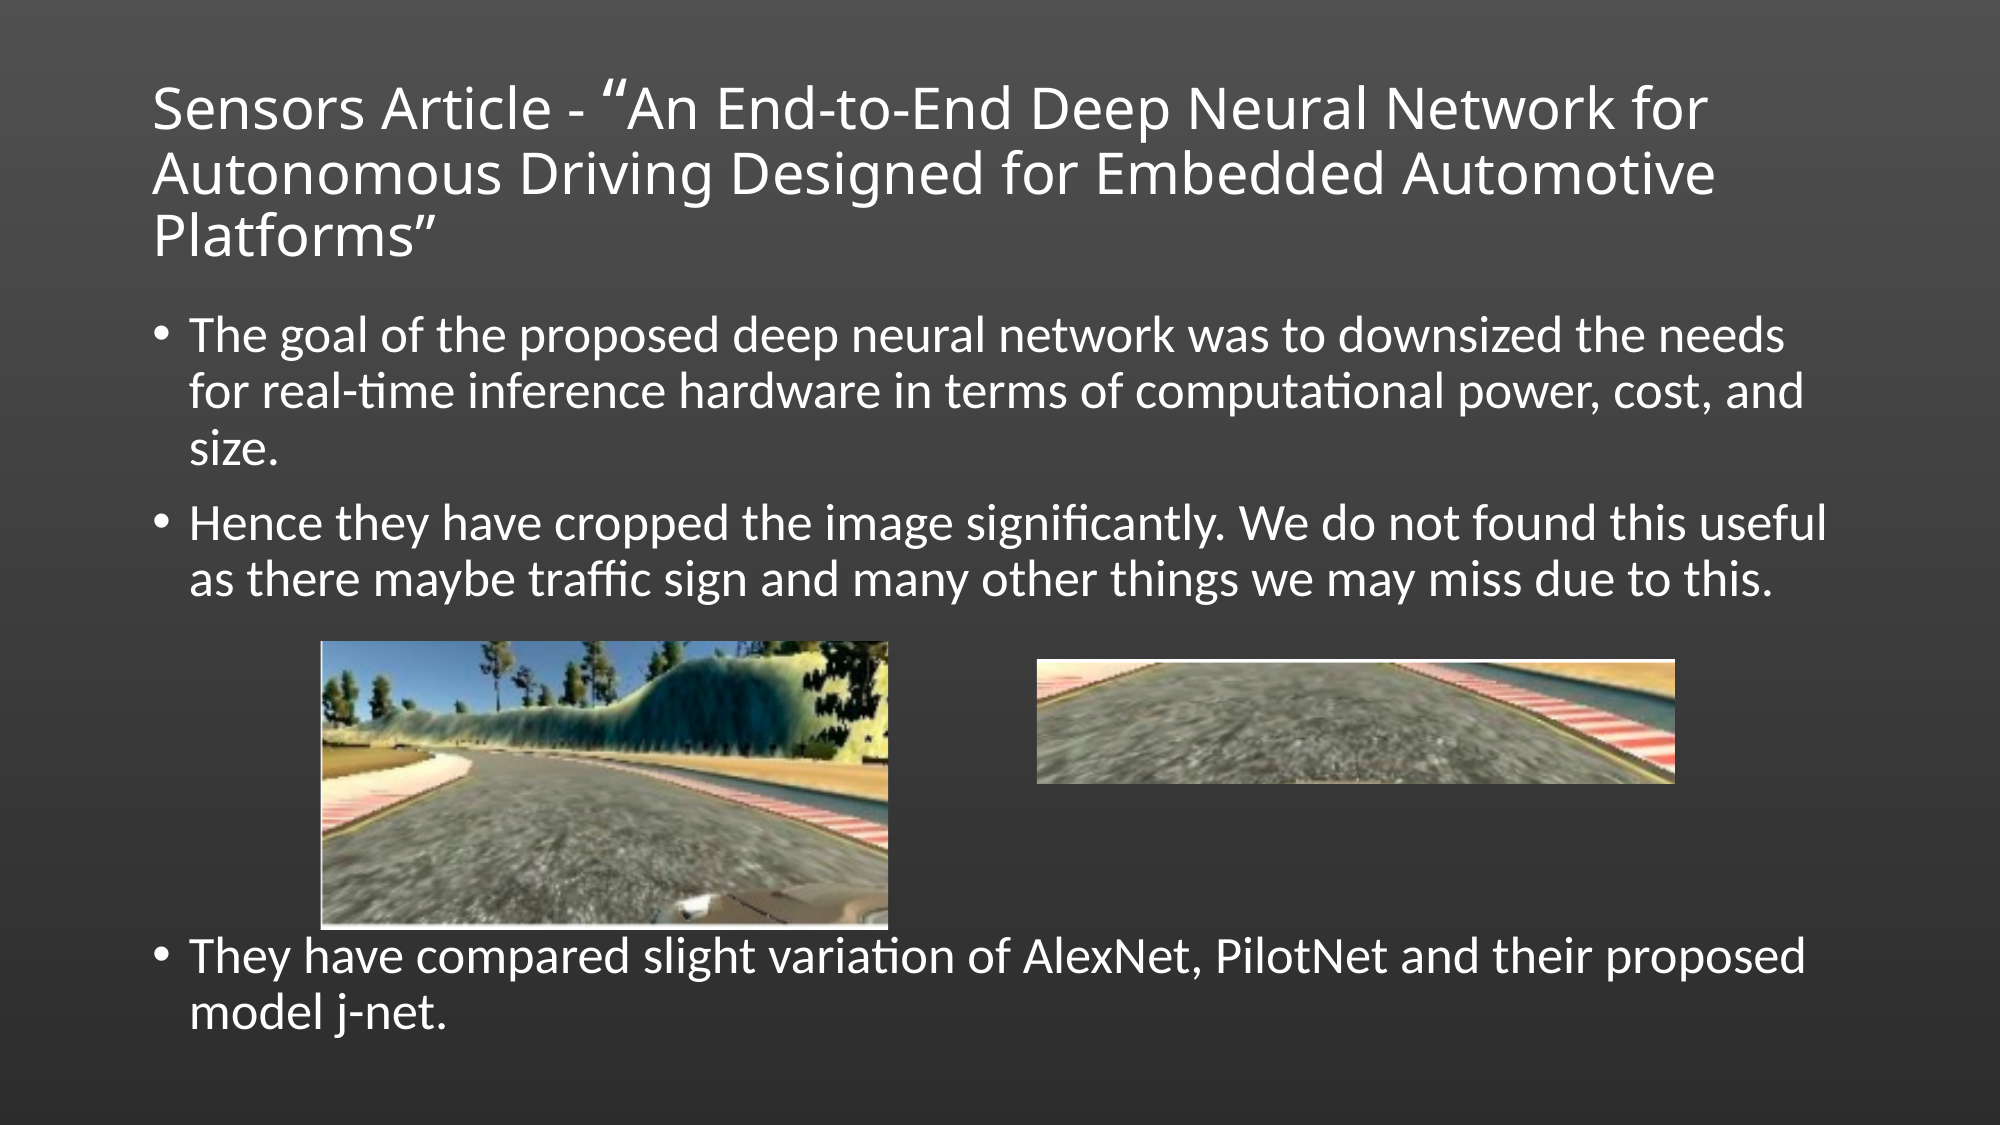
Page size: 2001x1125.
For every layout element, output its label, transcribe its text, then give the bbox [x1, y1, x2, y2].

picture [320, 641, 889, 930]
list The goal of the proposed deep neural network was to downsized the needs for real-time inference hardware in terms of computational power, cost, and size. Hence they have cropped the image significantly. We do not found this useful as there maybe traffic sign and many other things we may miss due to this. They have compared slight variation of AlexNet, PilotNet and their proposed model j-net. [137, 299, 1863, 1090]
picture [1036, 659, 1675, 784]
title Sensors Article - “An End-to-End Deep Neural Network for Autonomous Driving Designed for Embedded Automotive Platforms” [137, 59, 1863, 278]
